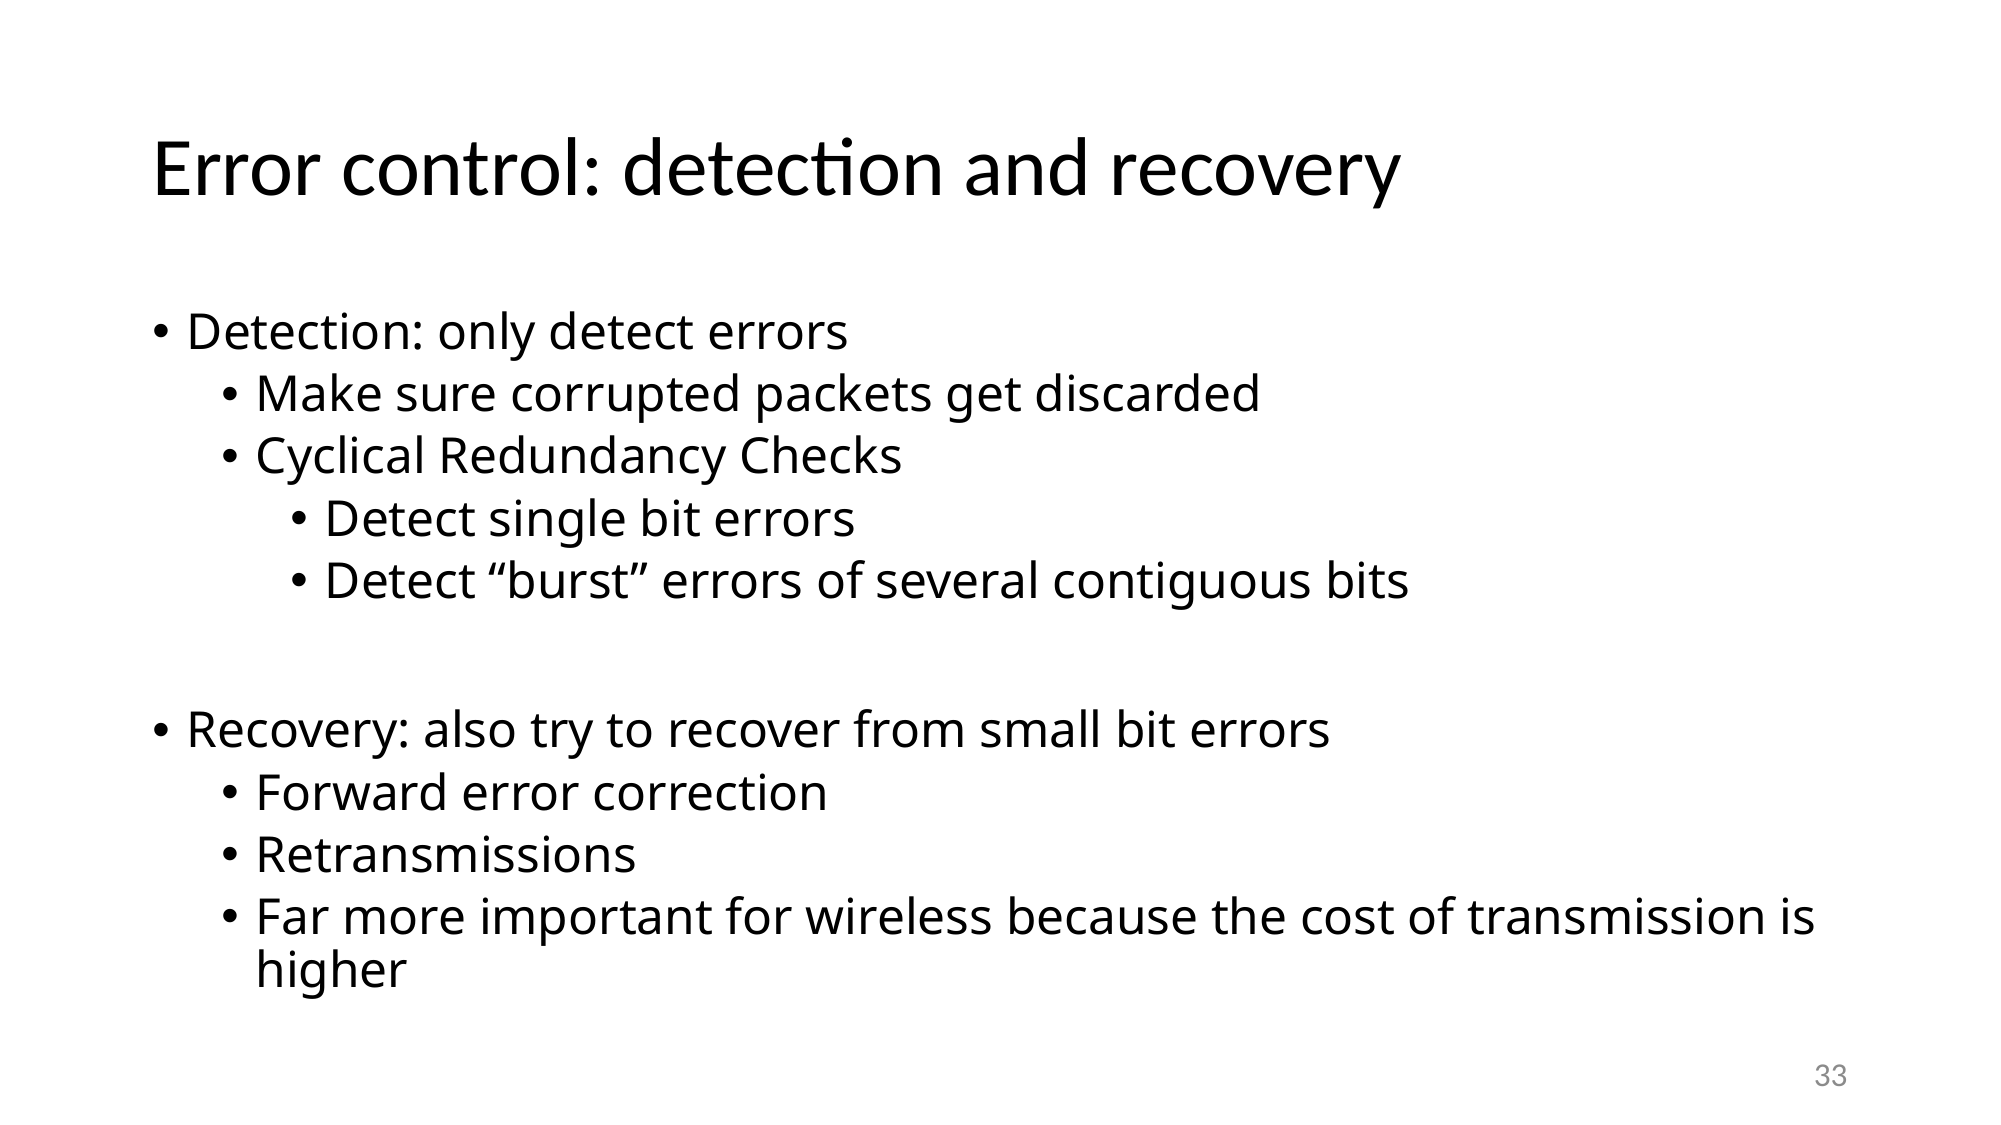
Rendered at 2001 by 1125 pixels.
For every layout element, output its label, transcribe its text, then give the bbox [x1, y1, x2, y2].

slide_number 33 [1412, 1042, 1863, 1103]
list Detection: only detect errors Make sure corrupted packets get discarded Cyclical Redundancy Checks Detect single bit errors Detect “burst” errors of several contiguous bits Recovery: also try to recover from small bit errors Forward error correction Retransmissions Far more important for wireless because the cost of transmission is higher [137, 299, 1944, 1014]
title Error control: detection and recovery [137, 59, 1863, 278]
